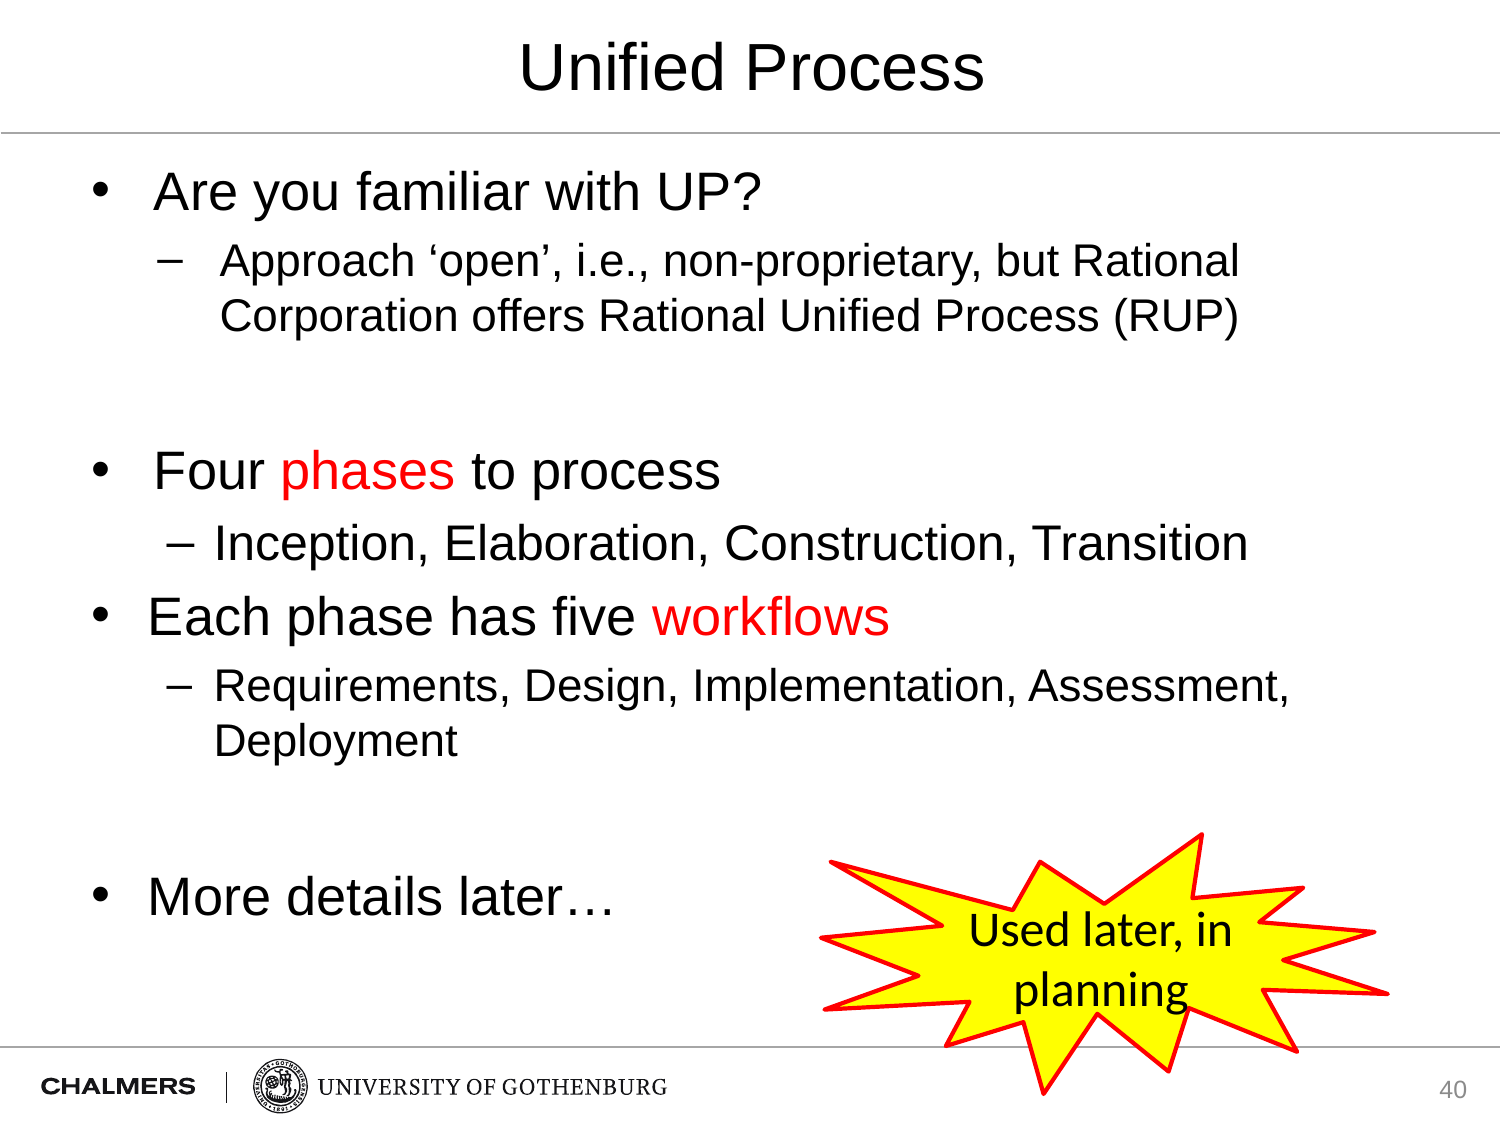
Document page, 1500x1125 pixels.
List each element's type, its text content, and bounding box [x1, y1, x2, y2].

title Unified Process [64, 0, 1440, 166]
list Are you familiar with UP? Approach ‘open’, i.e., non-proprietary, but Rational Corporation offers Rational Unified Process (RUP) Four phases to process Inception, Elaboration, Construction, Transition Each phase has five workflows Requirements, Design, Implementation, Assessment, Deployment More details later… [76, 149, 1452, 934]
text_box Used later, in planning [818, 832, 1390, 1097]
slide_number 40 [1344, 1058, 1483, 1119]
